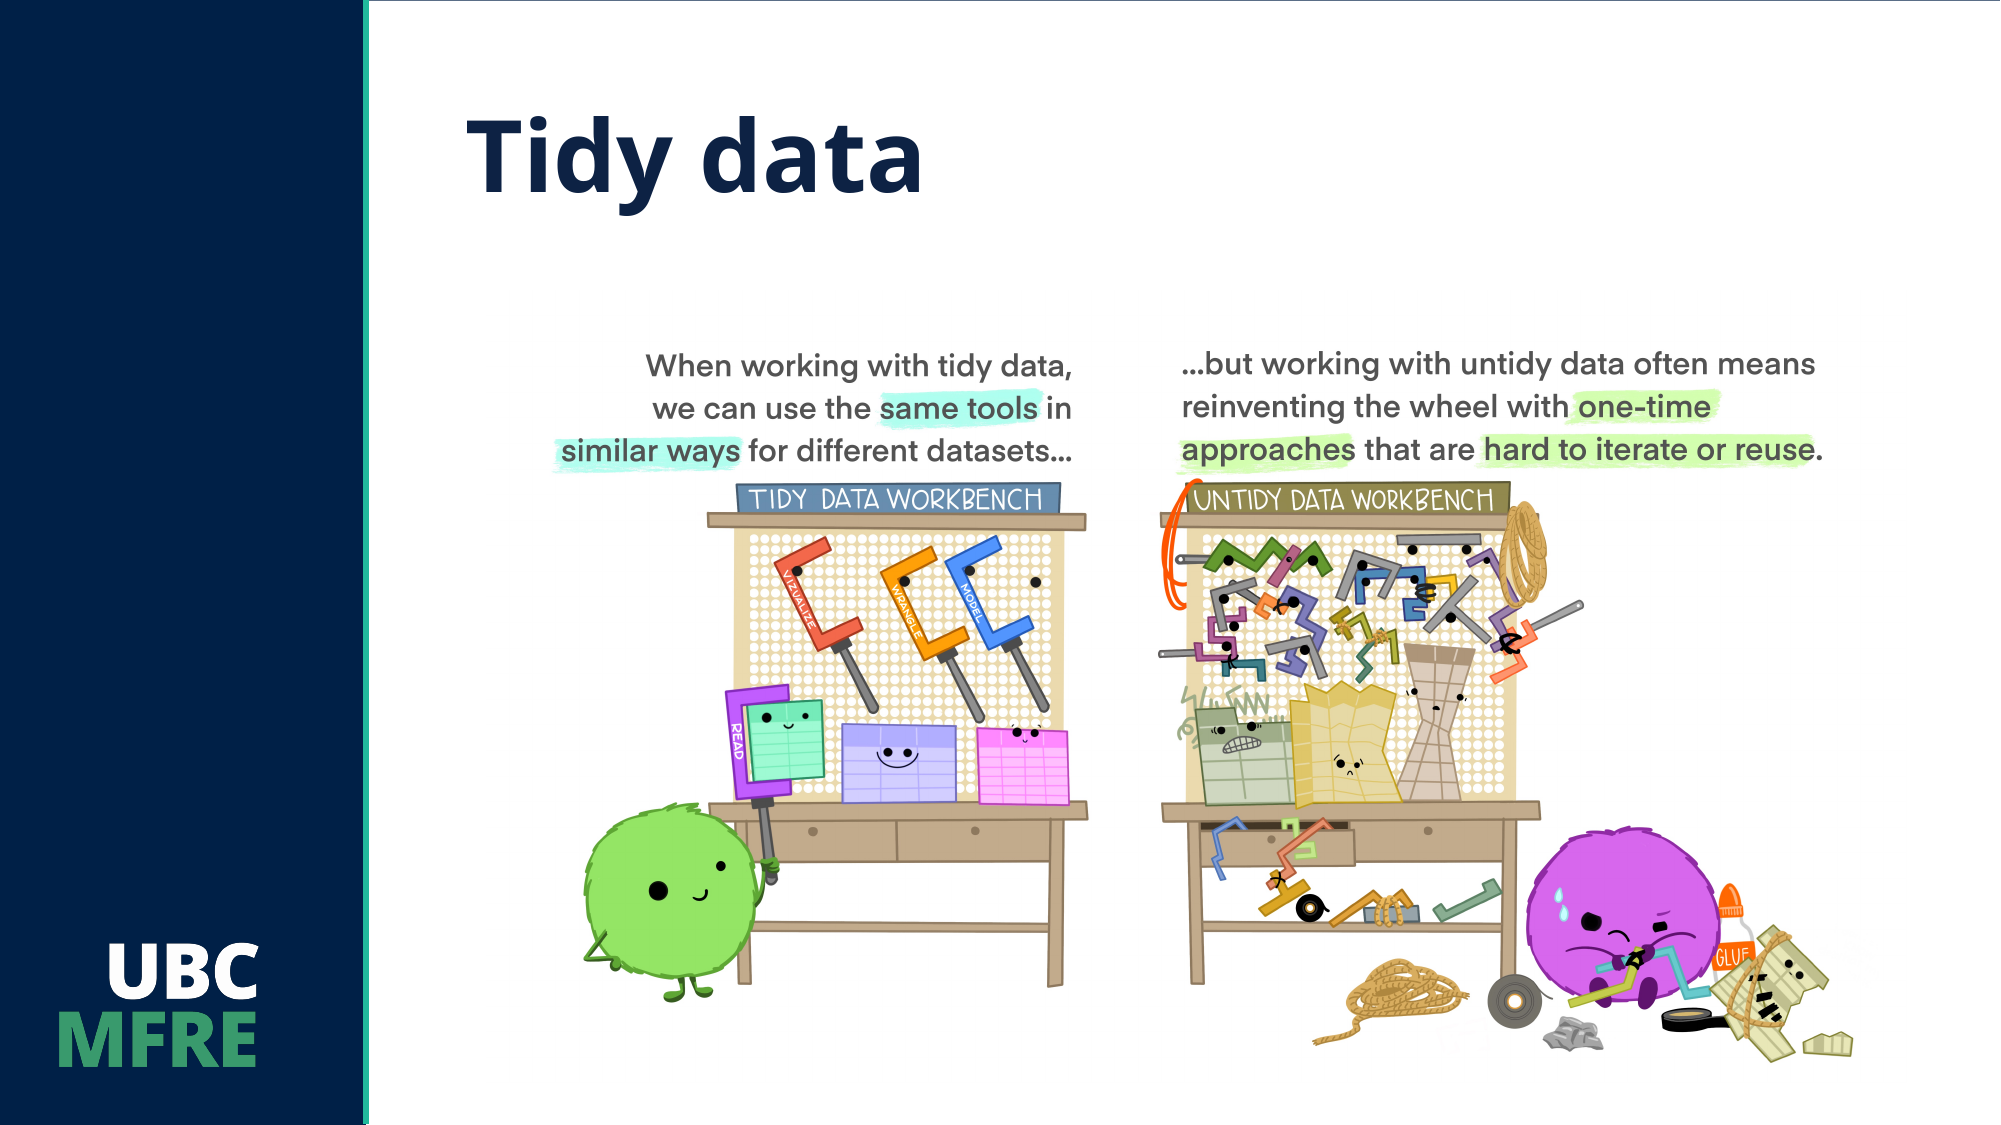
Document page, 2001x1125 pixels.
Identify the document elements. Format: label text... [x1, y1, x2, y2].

picture [37, 928, 279, 1083]
title Tidy data [450, 50, 1943, 269]
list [486, 290, 1907, 1083]
